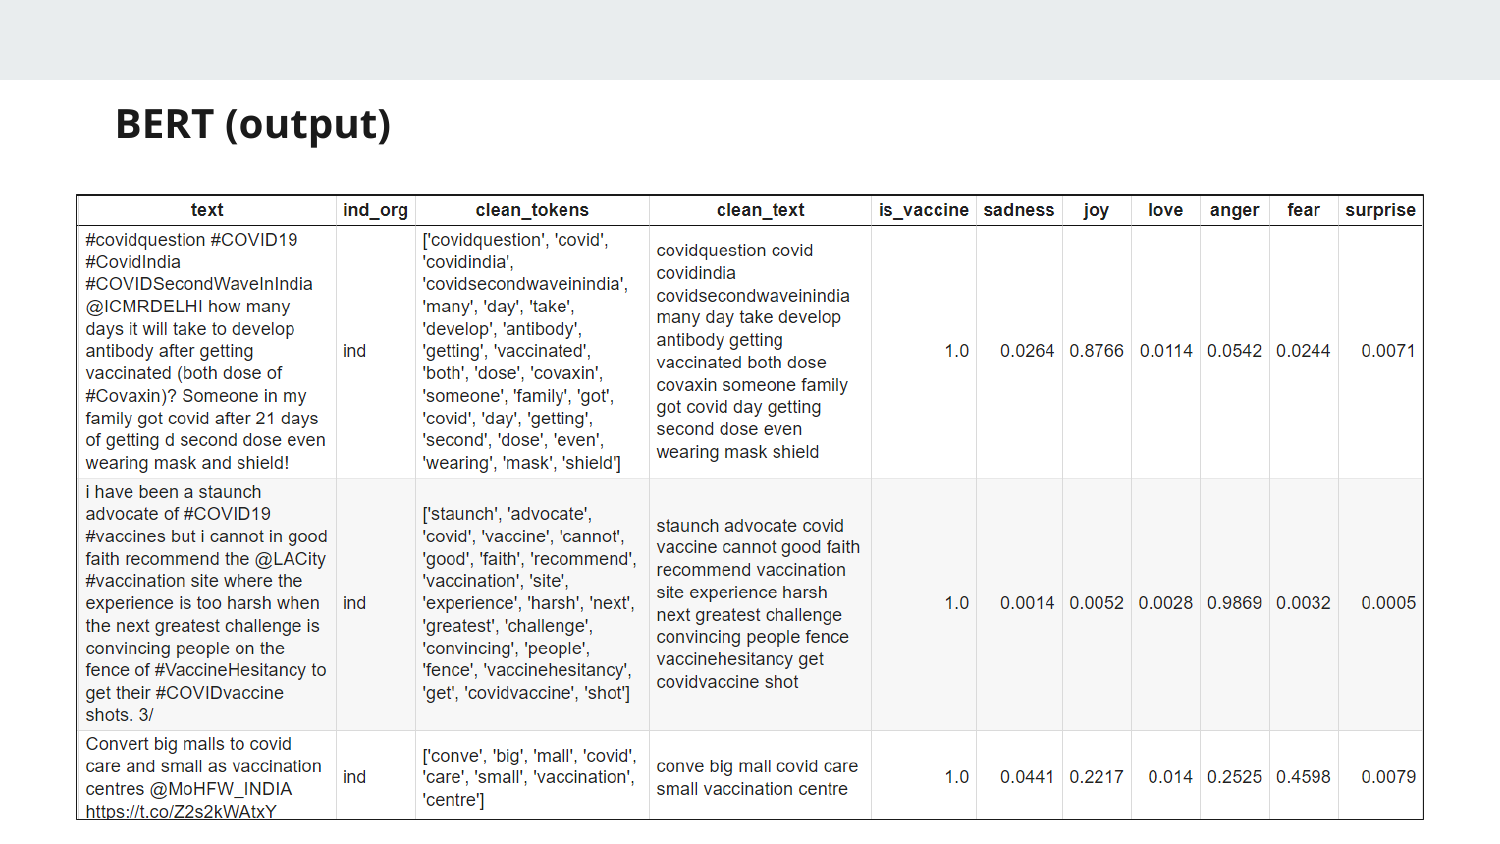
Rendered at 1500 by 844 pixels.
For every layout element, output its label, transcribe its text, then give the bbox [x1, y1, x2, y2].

picture [76, 195, 1423, 819]
title BERT (output) [99, 82, 1429, 171]
